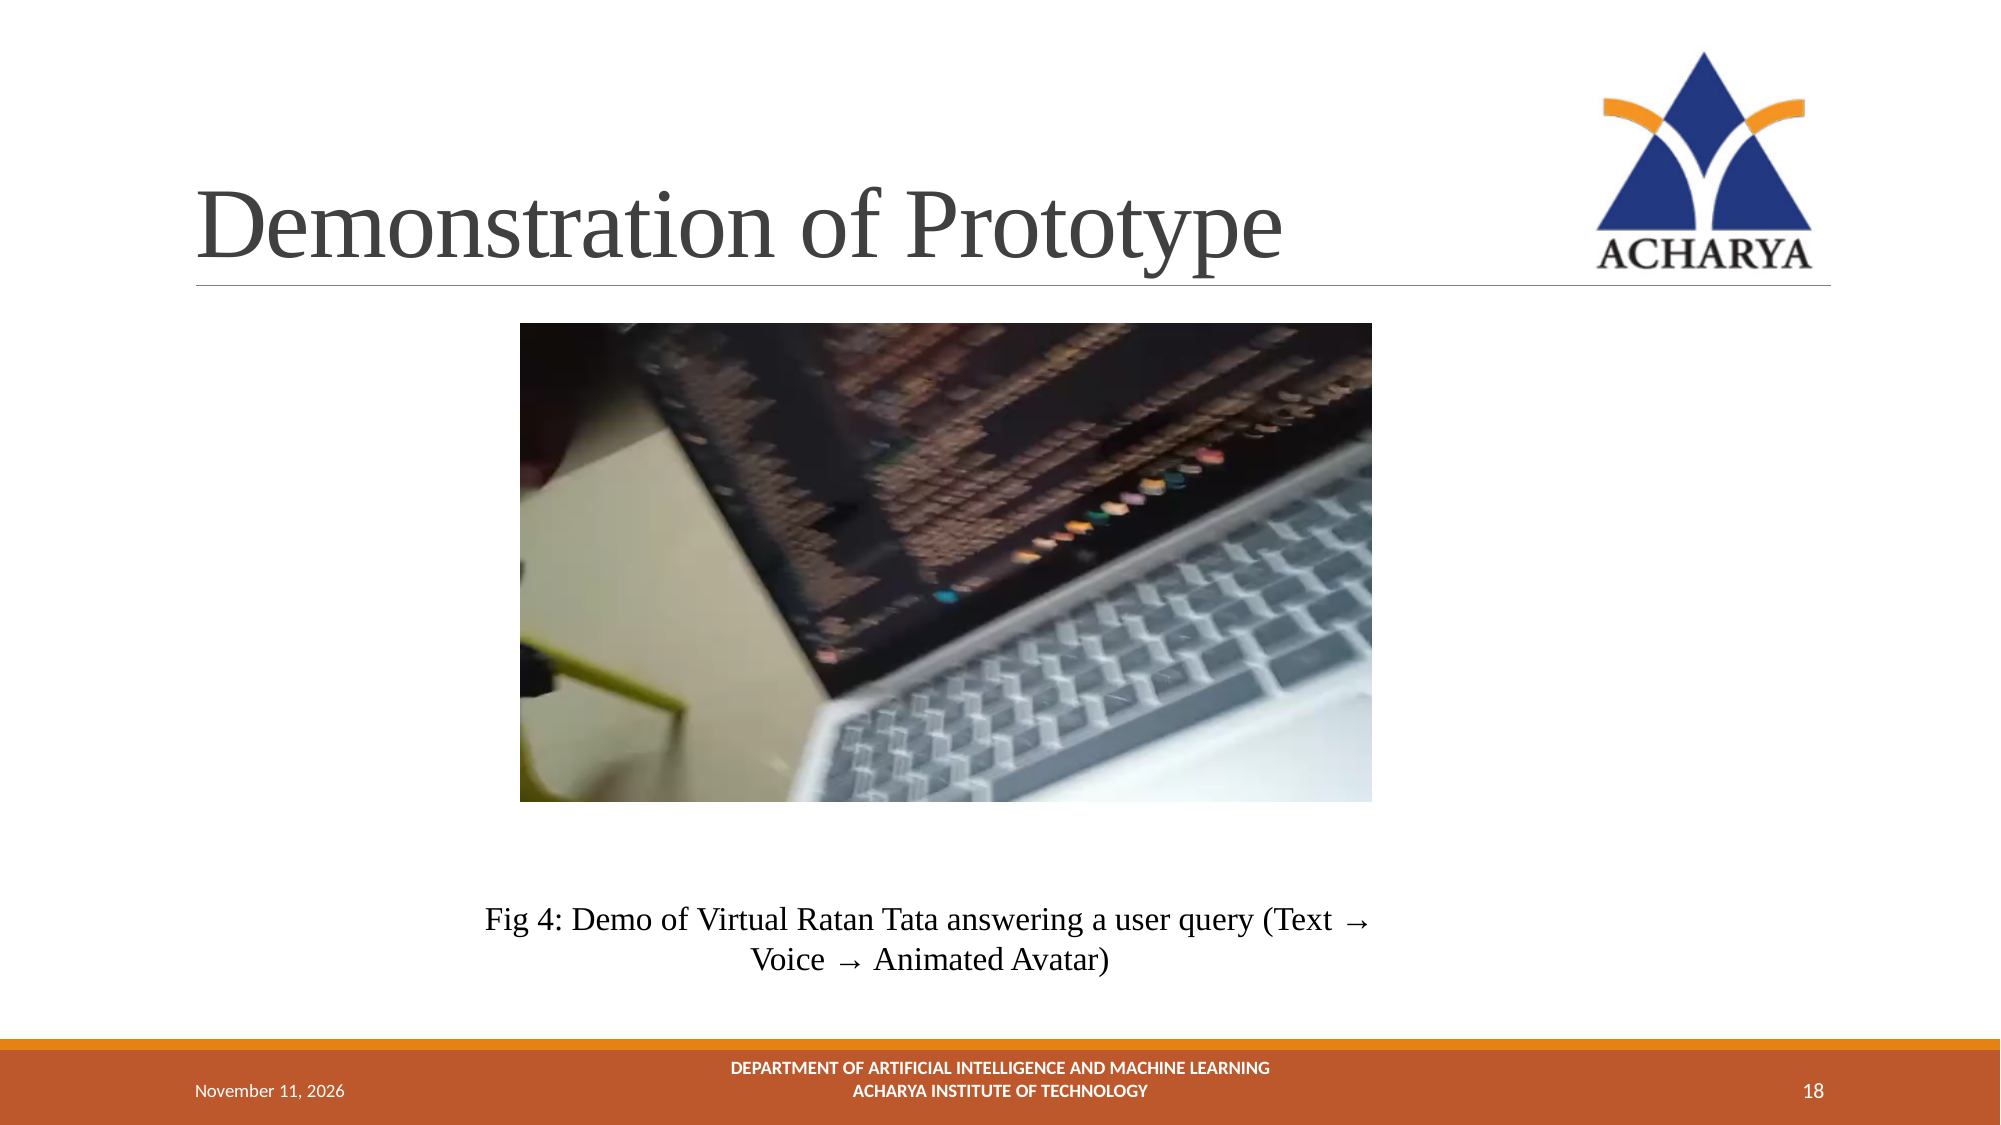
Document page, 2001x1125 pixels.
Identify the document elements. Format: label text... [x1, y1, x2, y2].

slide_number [180, 1059, 586, 1120]
title Demonstration of Prototype [180, 47, 1575, 285]
slide_number 18 [1624, 1059, 1840, 1120]
footer Department of Artificial Intelligence and Machine learning Acharya Institute of technology [604, 1059, 1396, 1120]
text_box Fig 4: Demo of Virtual Ratan Tata answering a user query (Text → Voice → Animated Avatar) [430, 889, 1430, 985]
picture [1577, 46, 1831, 286]
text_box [519, 321, 1373, 804]
